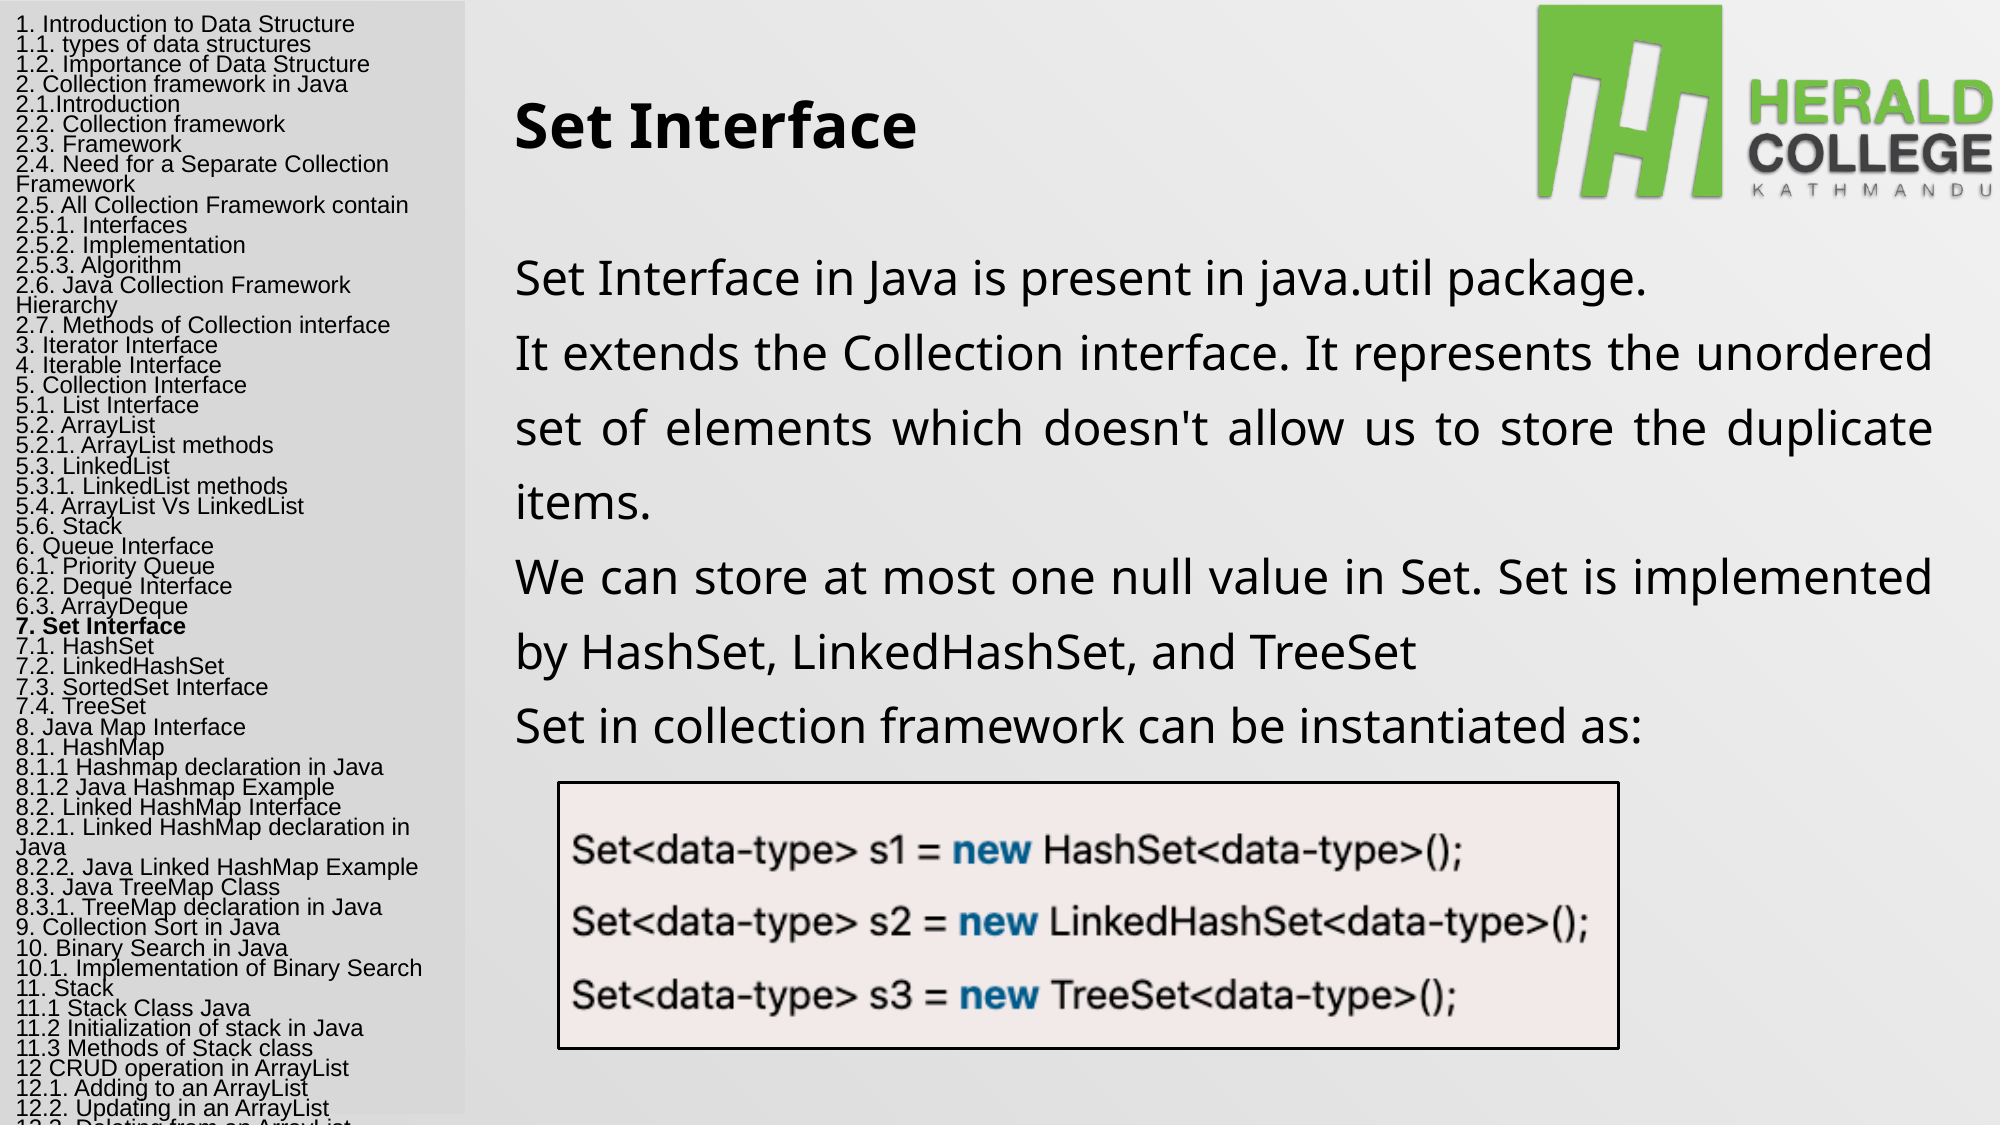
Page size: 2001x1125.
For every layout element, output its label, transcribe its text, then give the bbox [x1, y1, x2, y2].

text_box Set Interface in Java is present in java.util package. It extends the Collection interface. It represents the unordered set of elements which doesn't allow us to store the duplicate items. We can store at most one null value in Set. Set is implemented by HashSet, LinkedHashSet, and TreeSet Set in collection framework can be instantiated as: [499, 215, 1952, 677]
text_box 1. Introduction to Data Structure 1.1. types of data structures 1.2. Importance of Data Structure 2. Collection framework in Java 2.1.Introduction 2.2. Collection framework 2.3. Framework 2.4. Need for a Separate Collection Framework 2.5. All Collection Framework contain 2.5.1. Interfaces 2.5.2. Implementation 2.5.3. Algorithm 2.6. Java Collection Framework Hierarchy 2.7. Methods of Collection interface 3. Iterator Interface 4. Iterable Interface 5. Collection Interface 5.1. List Interface 5.2. ArrayList 5.2.1. ArrayList methods 5.3. LinkedList 5.3.1. LinkedList methods 5.4. ArrayList Vs LinkedList 5.6. Stack 6. Queue Interface 6.1. Priority Queue 6.2. Deque Interface 6.3. ArrayDeque 7. Set Interface 7.1. HashSet 7.2. LinkedHashSet 7.3. SortedSet Interface 7.4. TreeSet 8. Java Map Interface 8.1. HashMap 8.1.1 Hashmap declaration in Java 8.1.2 Java Hashmap Example 8.2. Linked HashMap Interface 8.2.1. Linked HashMap declaration in Java 8.2.2. Java Linked HashMap Example 8.3. Java TreeMap Class 8.3.1. TreeMap declaration in Java 9. Collection Sort in Java 10. Binary Search in Java 10.1. Implementation of Binary Search 11. Stack 11.1 Stack Class Java 11.2 Initialization of stack in Java 11.3 Methods of Stack class 12 CRUD operation in ArrayList 12.1. Adding to an ArrayList 12.2. Updating in an ArrayList 12.3. Deleting from an ArrayList 13. Data Access Object(DAO) Pattern 13.1. Implementation of DAO [0, 1, 465, 1125]
picture [559, 783, 1618, 1048]
text_box Set Interface [499, 70, 1534, 188]
picture [1462, 0, 2001, 292]
